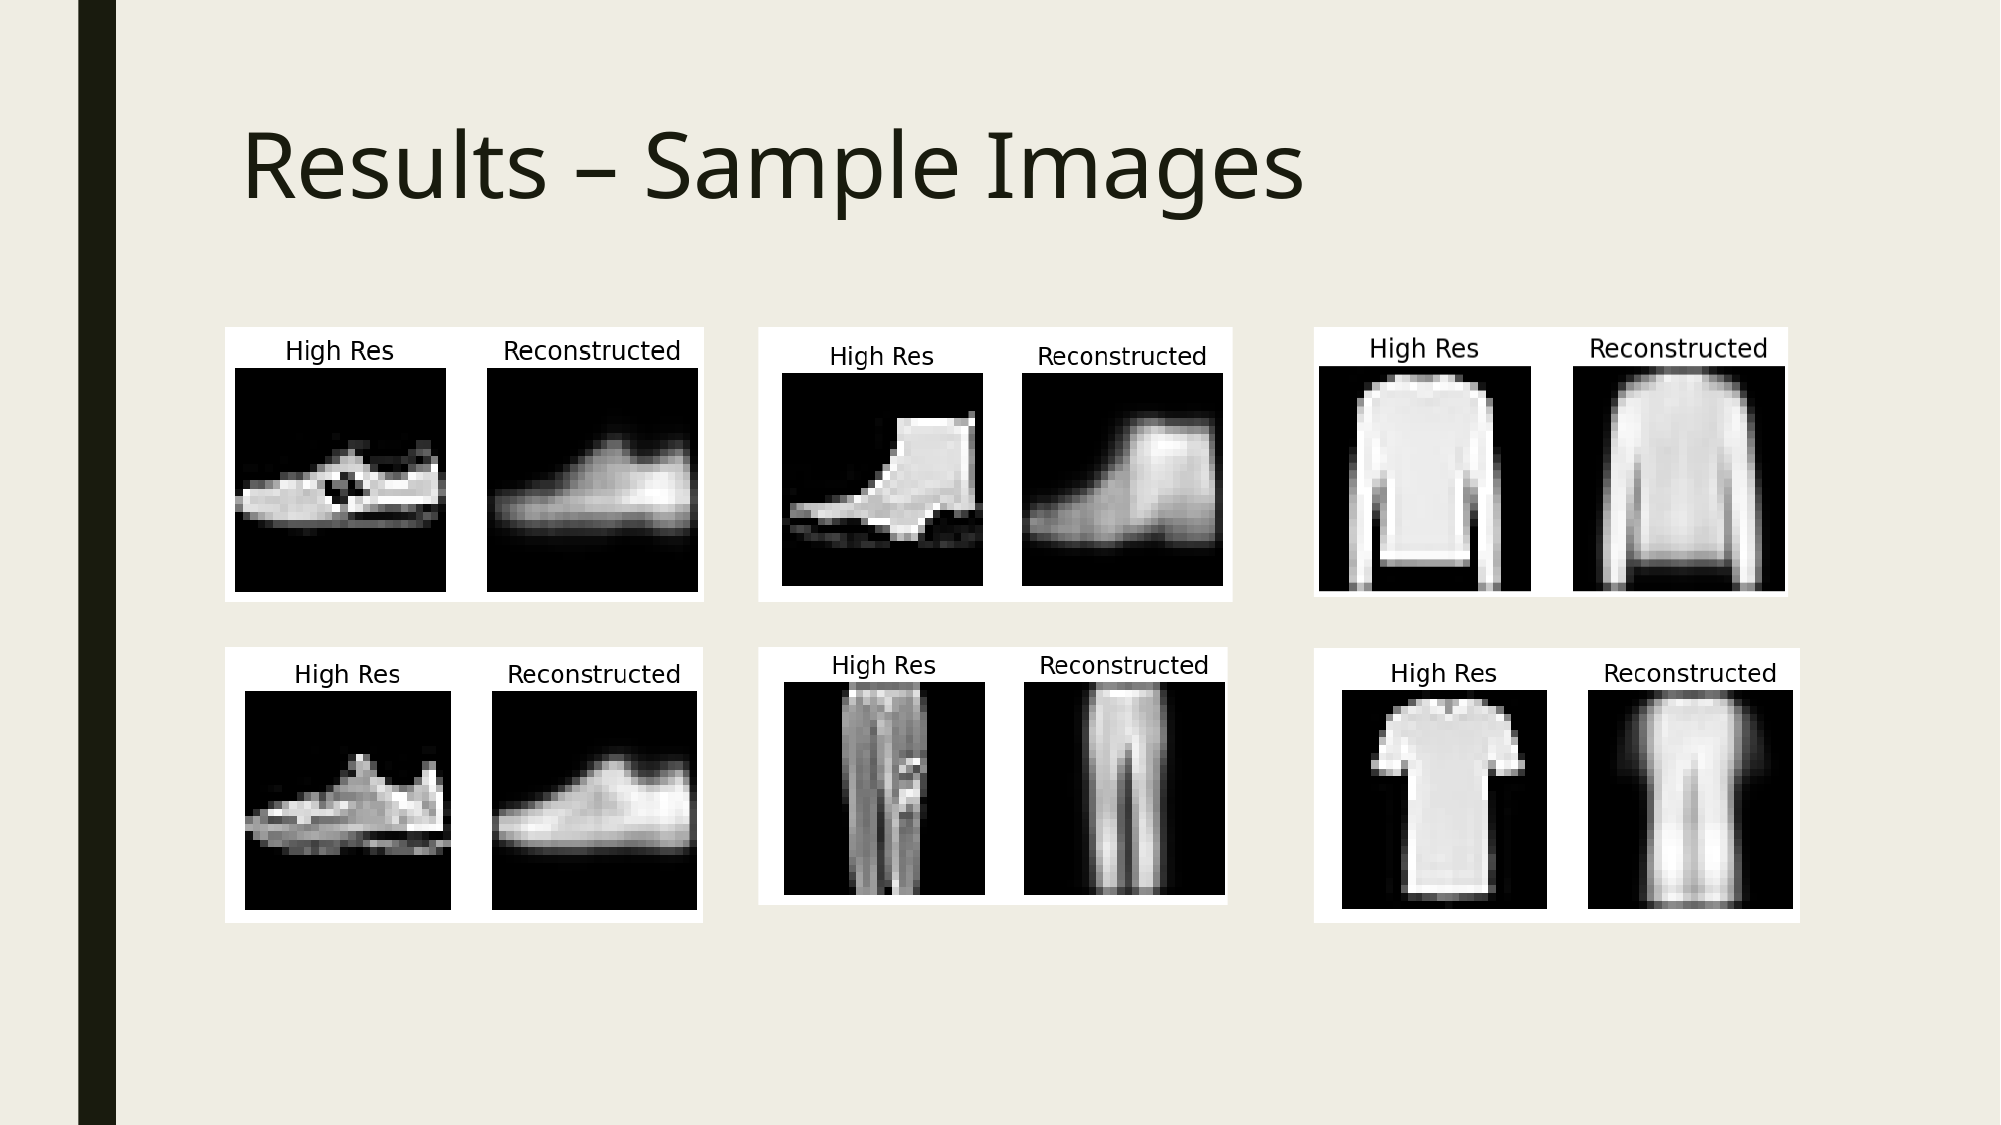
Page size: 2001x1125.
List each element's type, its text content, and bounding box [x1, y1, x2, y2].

title Results – Sample Images [225, 112, 1800, 327]
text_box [224, 327, 1800, 923]
